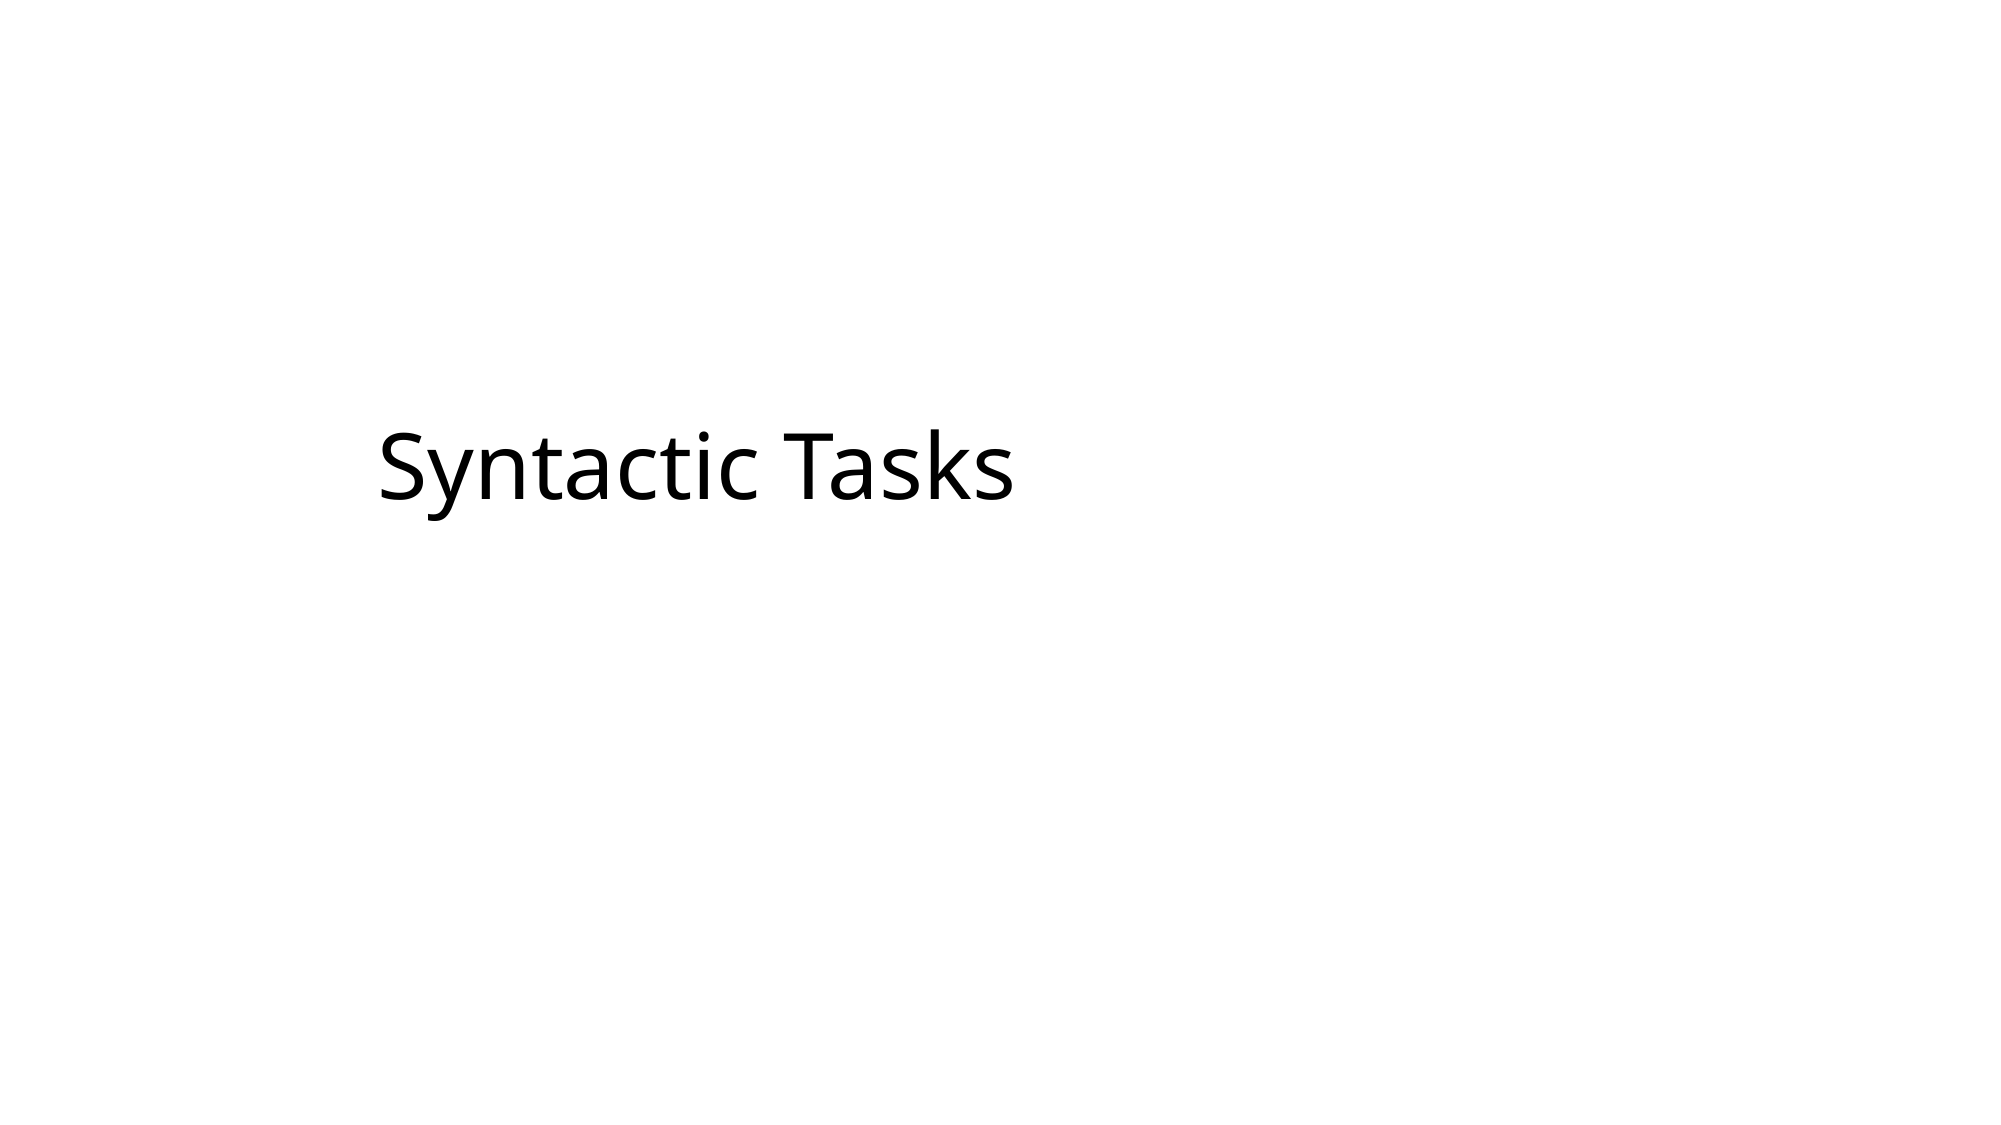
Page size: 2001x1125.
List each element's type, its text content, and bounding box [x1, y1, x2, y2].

title Syntactic Tasks [362, 349, 1638, 591]
